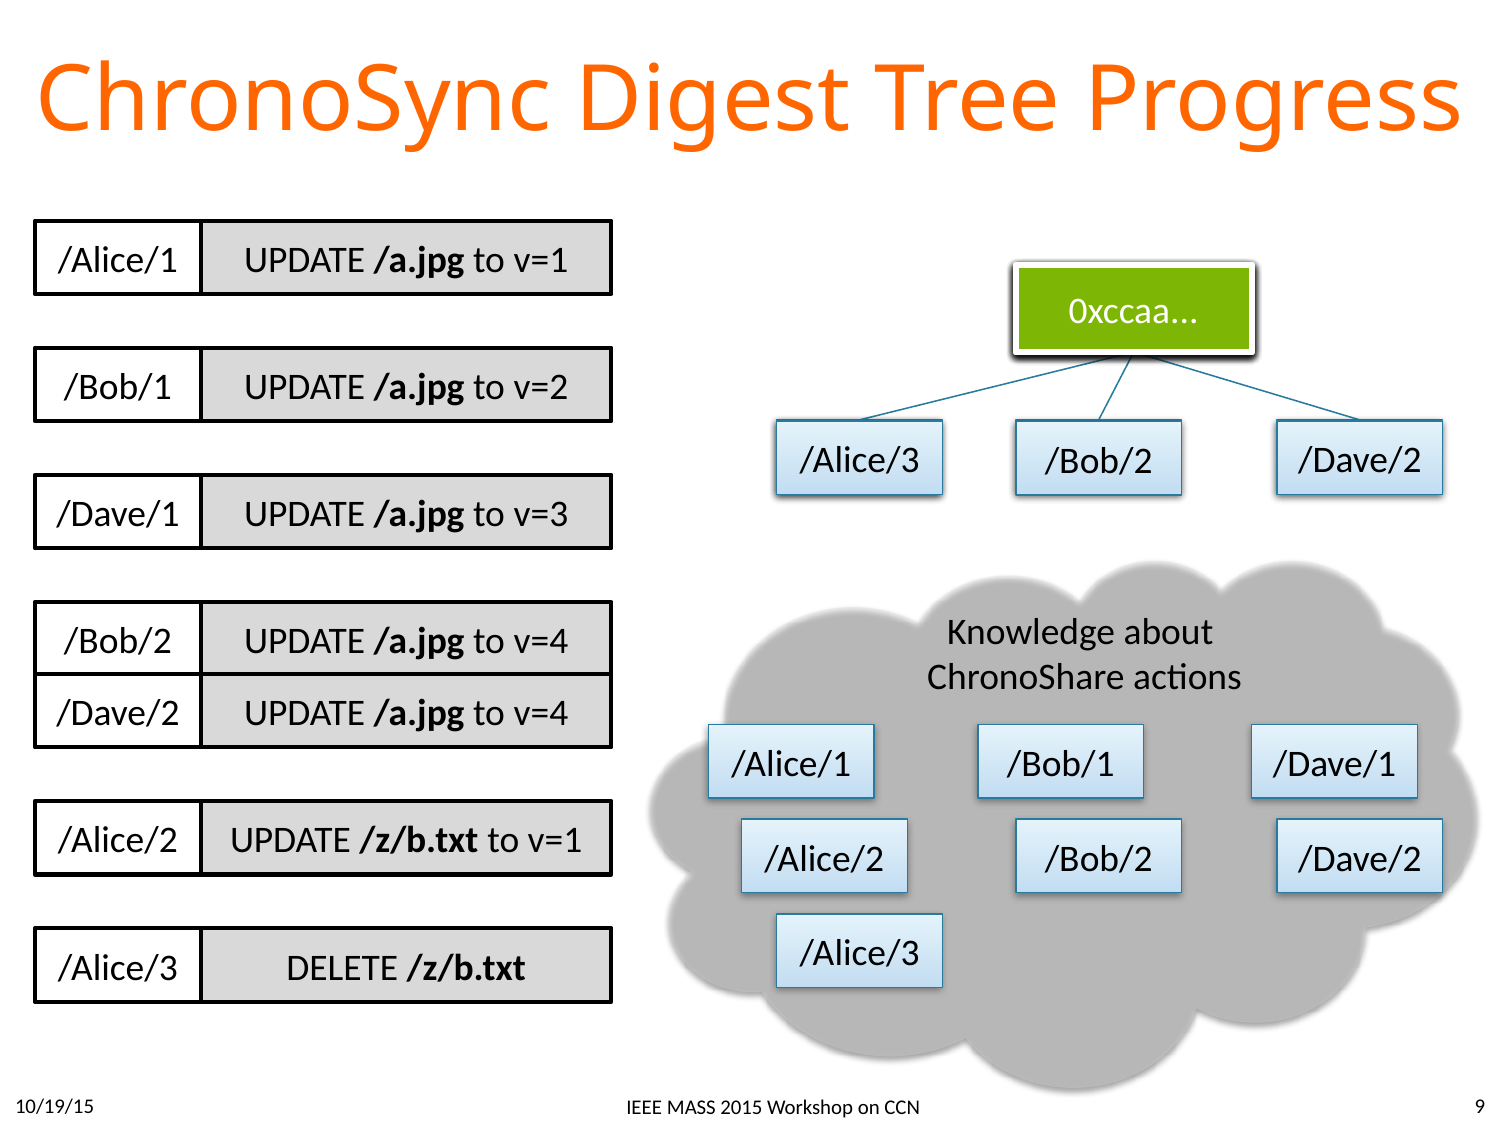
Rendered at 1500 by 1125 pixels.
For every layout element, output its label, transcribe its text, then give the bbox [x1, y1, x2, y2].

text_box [34, 347, 612, 422]
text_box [34, 927, 612, 1002]
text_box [34, 601, 612, 748]
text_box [1133, 351, 1360, 421]
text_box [34, 800, 612, 875]
text_box /Dave/1 [1251, 724, 1418, 799]
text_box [859, 351, 1097, 421]
footer IEEE MASS 2015 Workshop on CCN [123, 1086, 1423, 1125]
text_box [34, 474, 612, 549]
text_box /Bob/2 [1015, 818, 1182, 893]
text_box 0xccaa... [1013, 262, 1255, 350]
slide_number 9 [1422, 1085, 1500, 1125]
title ChronoSync Digest Tree Progress [0, 0, 1500, 188]
text_box /Alice/1 [708, 724, 875, 799]
text_box /Alice/3 [776, 913, 943, 988]
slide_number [0, 1085, 124, 1125]
text_box /Dave/2 [1276, 420, 1443, 495]
text_box /Bob/2 [1015, 428, 1182, 496]
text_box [34, 220, 612, 295]
text_box /Bob/1 [977, 724, 1144, 799]
text_box /Alice/2 [741, 818, 908, 893]
text_box /Alice/3 [776, 420, 943, 495]
text_box /Dave/2 [1276, 818, 1443, 893]
text_box [649, 560, 1478, 1086]
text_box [1098, 351, 1132, 421]
text_box Knowledge about ChronoShare actions [809, 599, 1360, 705]
